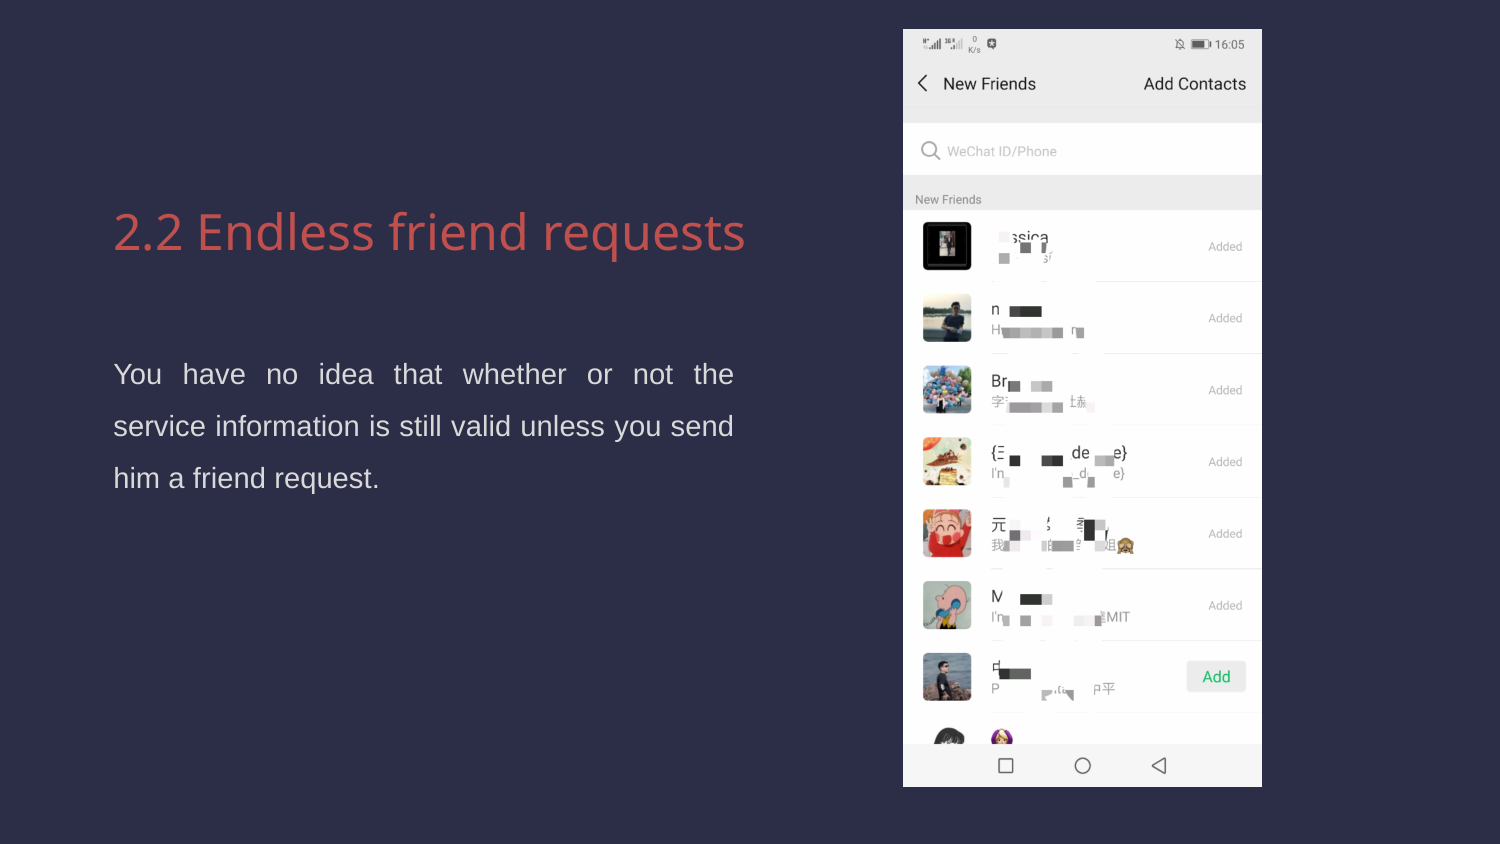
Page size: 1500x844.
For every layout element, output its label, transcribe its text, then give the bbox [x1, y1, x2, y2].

picture [902, 29, 1263, 788]
text_box You have no idea that whether or not the service information is still valid unless you send him a friend request. [98, 330, 750, 503]
text_box 2.2 Endless friend requests [98, 192, 829, 268]
